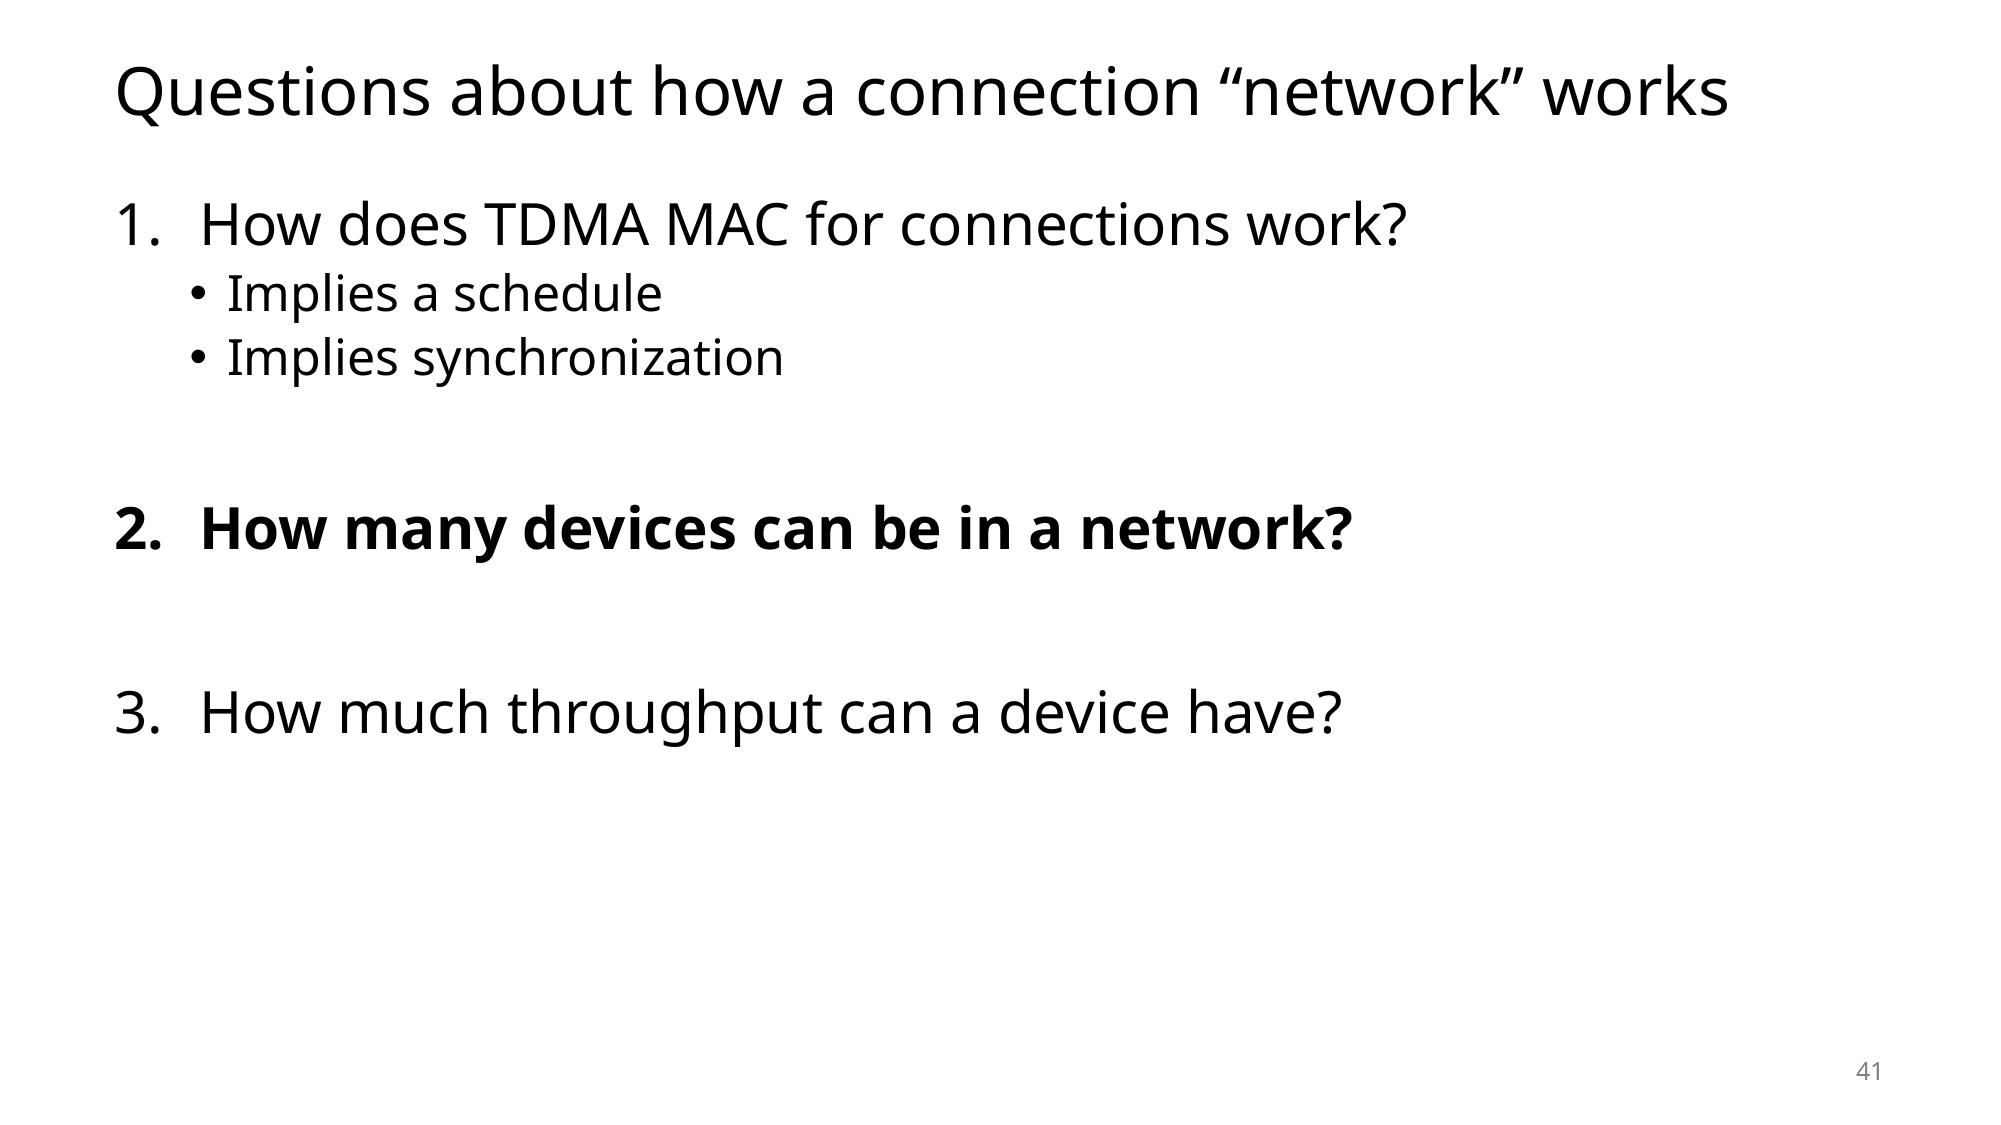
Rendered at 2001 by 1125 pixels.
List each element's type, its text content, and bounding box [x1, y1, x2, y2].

list How does TDMA MAC for connections work? Implies a schedule Implies synchronization How many devices can be in a network? How much throughput can a device have? [99, 187, 1900, 1013]
title Questions about how a connection “network” works [99, 37, 1900, 150]
slide_number 41 [1749, 1042, 1900, 1103]
